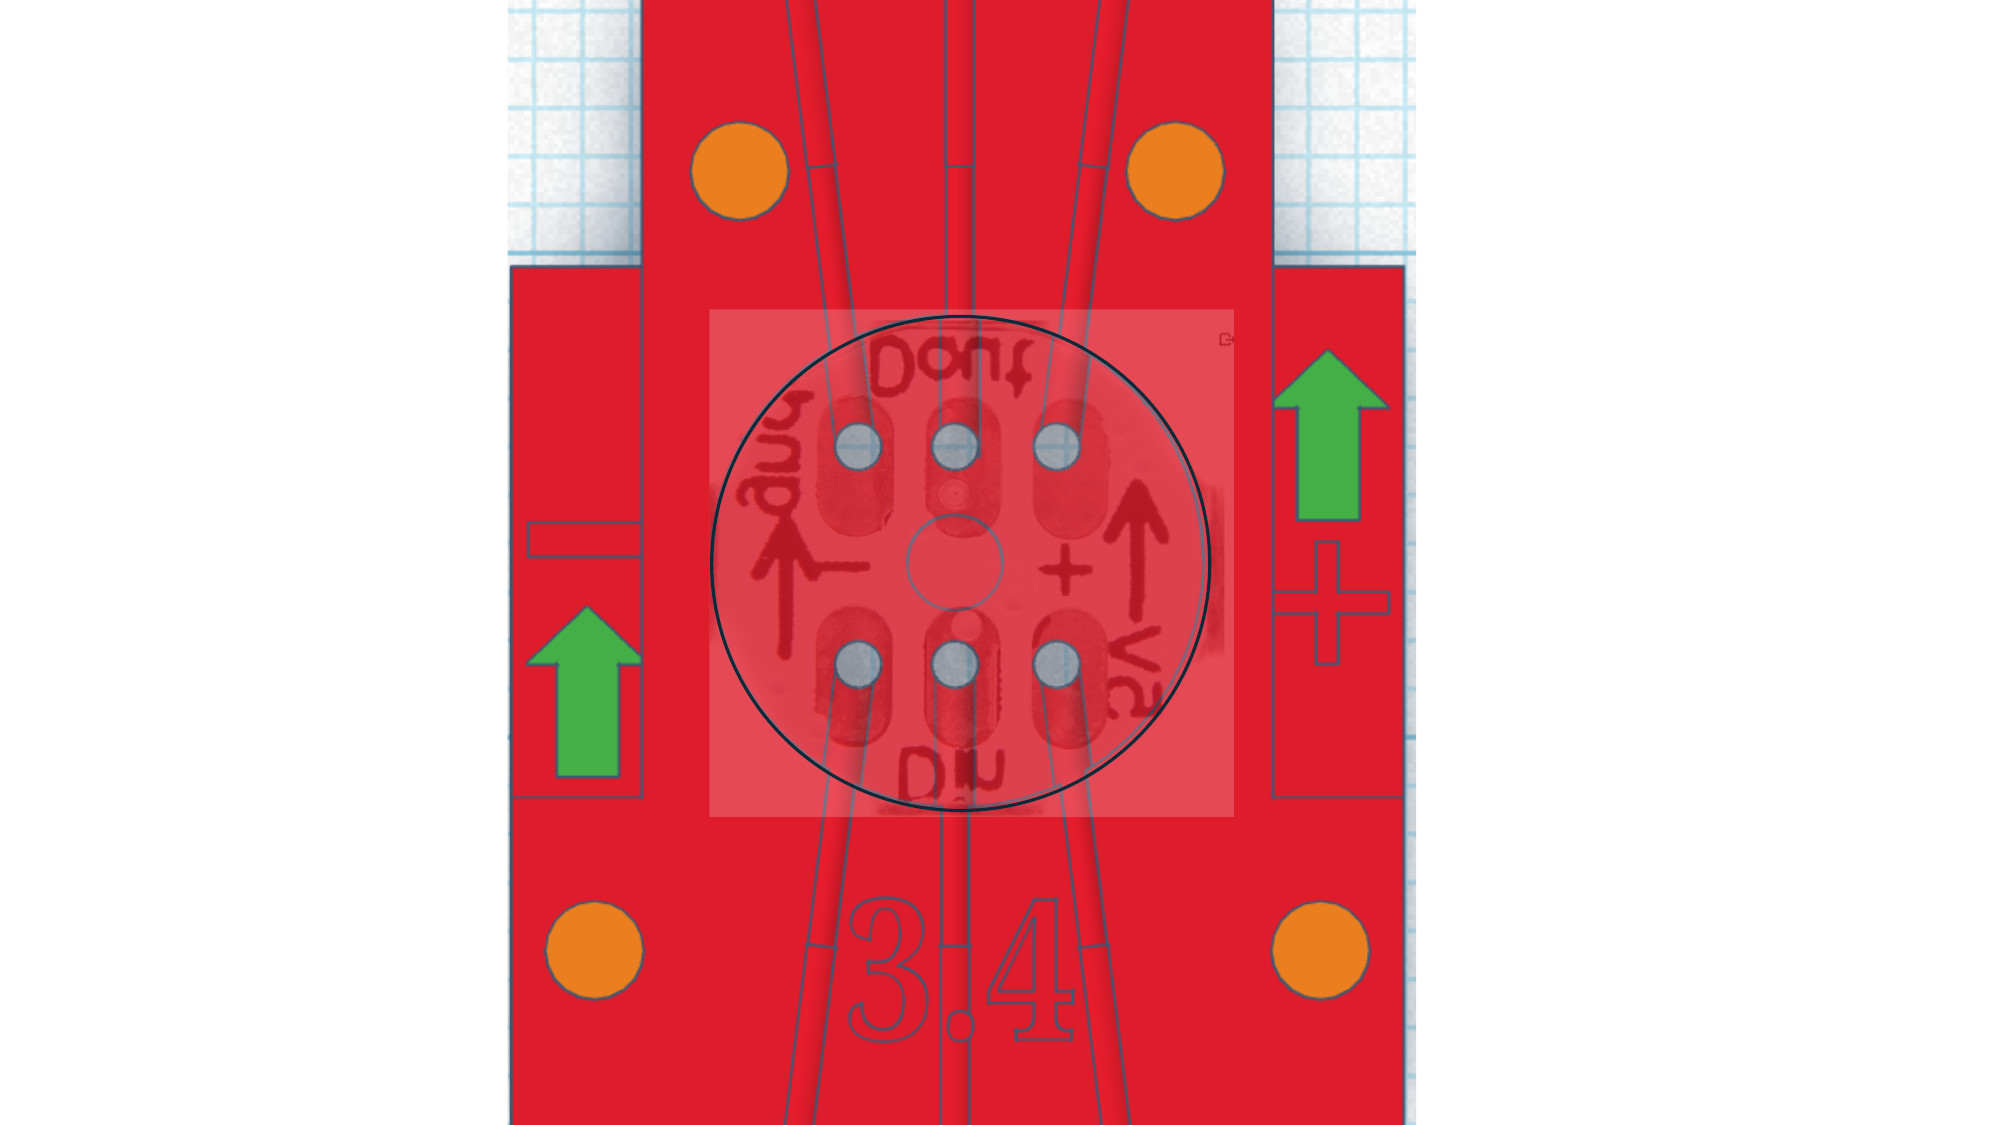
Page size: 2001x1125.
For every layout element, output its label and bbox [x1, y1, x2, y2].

picture [507, 0, 1417, 1125]
text_box [707, 307, 1234, 818]
